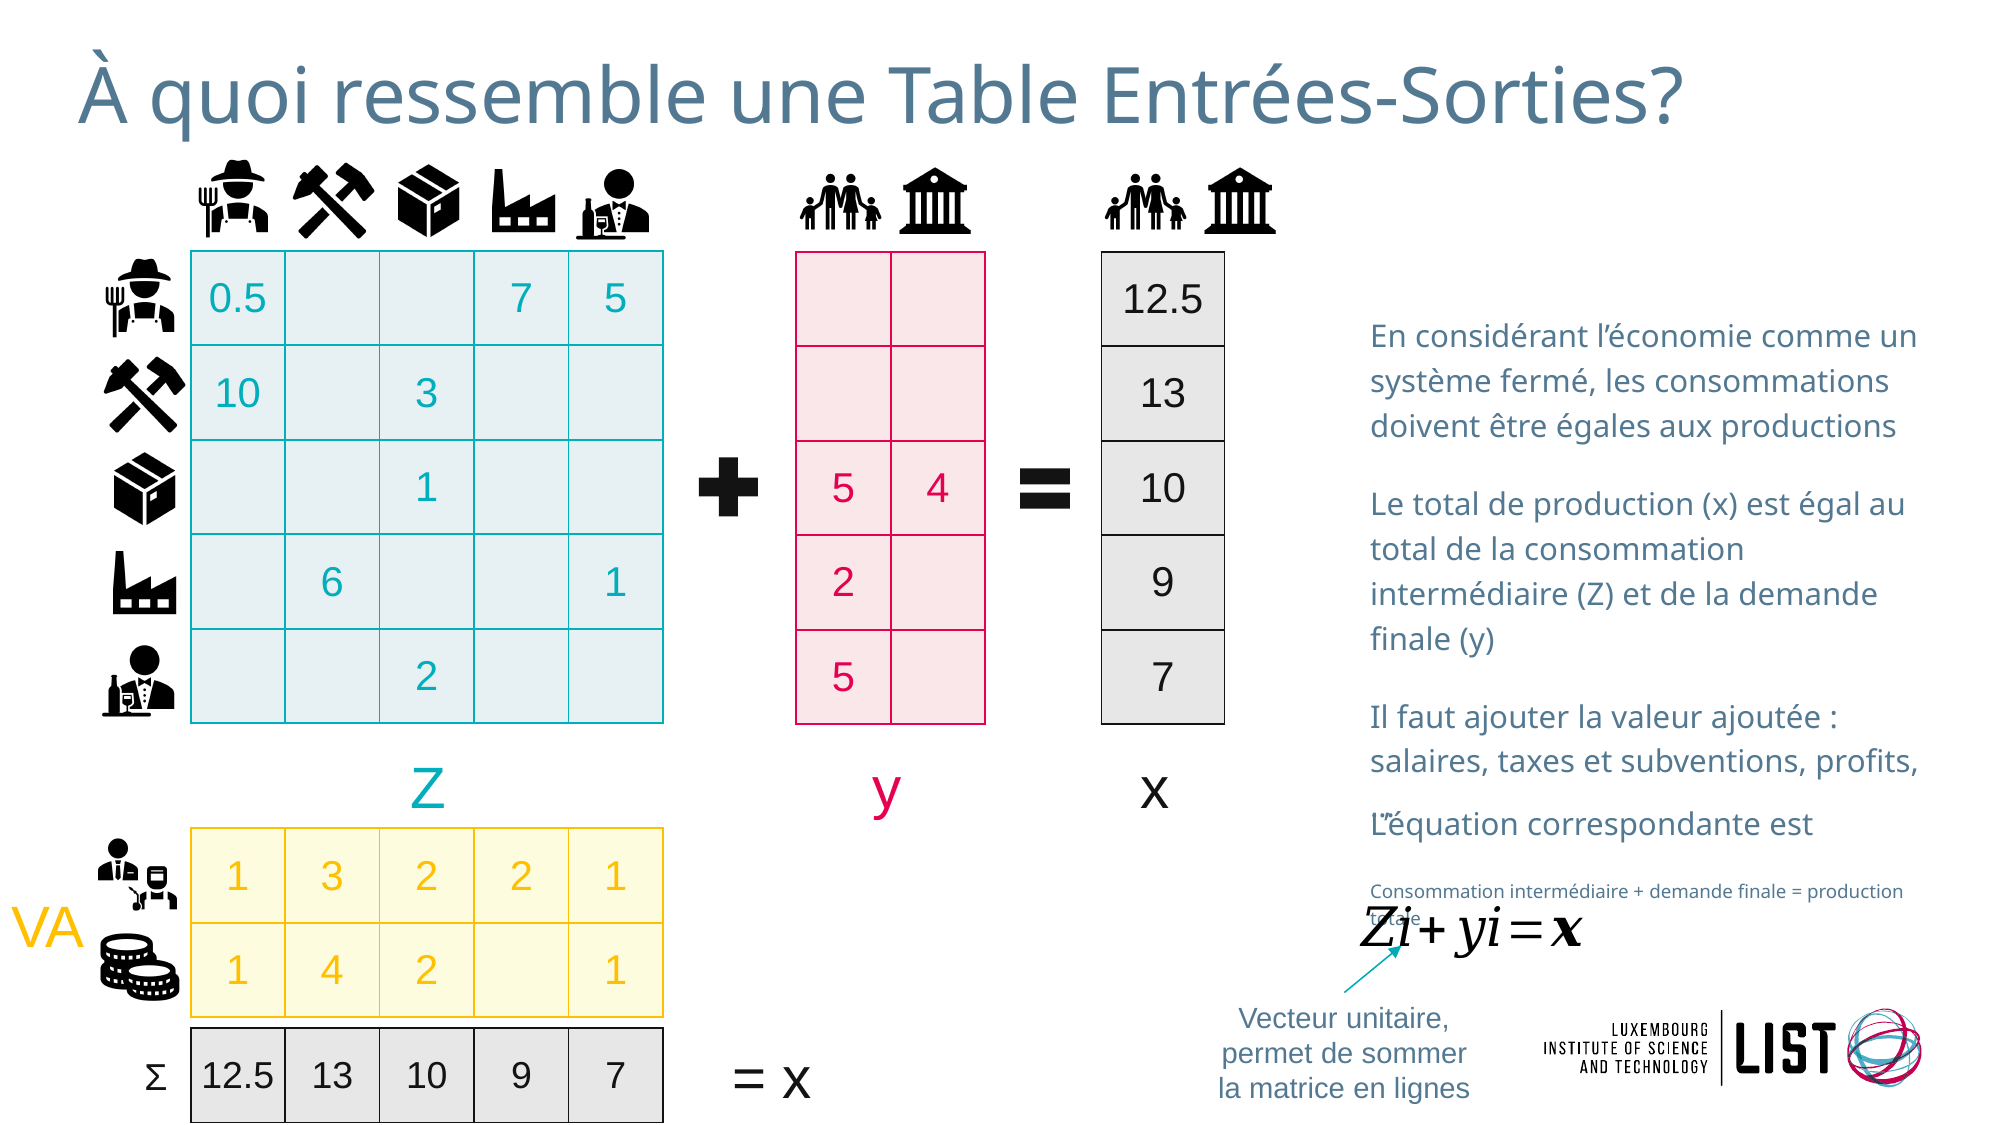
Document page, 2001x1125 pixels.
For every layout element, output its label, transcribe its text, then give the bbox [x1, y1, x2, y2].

picture [288, 156, 378, 246]
table_cell [192, 441, 284, 533]
table_cell 4 [286, 924, 379, 1016]
table_cell 5 [797, 631, 890, 723]
table_cell [475, 924, 568, 1016]
table_cell 1 [569, 535, 662, 628]
table_cell [192, 630, 284, 722]
text_box Vecteur unitaire, permet de sommer la matrice en lignes [1195, 992, 1493, 1113]
text_box [1020, 492, 1070, 509]
picture [99, 255, 189, 345]
table_cell [192, 535, 284, 628]
table_header 1 [192, 829, 284, 922]
table_cell 10 [1102, 442, 1224, 534]
table_cell [892, 631, 984, 723]
table_cell [286, 441, 379, 533]
table_header 3 [286, 829, 379, 922]
table_cell [892, 347, 984, 440]
table_cell [797, 347, 890, 440]
table_cell 3 [380, 346, 473, 439]
table_header [797, 253, 890, 345]
text_box Z [410, 750, 447, 821]
table_header 10 [380, 1029, 473, 1122]
table_cell 6 [286, 535, 379, 628]
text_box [1344, 945, 1402, 993]
table_cell 2 [380, 924, 473, 1016]
text_box [698, 457, 758, 517]
table_header 13 [286, 1029, 379, 1122]
table_header 2 [380, 829, 473, 922]
text_box x [1140, 750, 1170, 821]
table_header 7 [475, 252, 568, 344]
table_header 7 [569, 1029, 662, 1122]
picture [88, 829, 188, 918]
table_cell 1 [380, 441, 473, 533]
table_header 5 [569, 252, 662, 344]
table_header 1 [569, 829, 662, 922]
table_cell 13 [1102, 347, 1224, 440]
table_header 12.5 [192, 1029, 284, 1122]
table_cell 1 [569, 924, 662, 1016]
table_cell 1 [192, 924, 284, 1016]
picture [99, 632, 189, 722]
picture [93, 922, 183, 1012]
table_cell 10 [192, 346, 284, 439]
table_header 0.5 [192, 252, 284, 344]
text_box y [872, 750, 903, 821]
picture [99, 538, 189, 628]
picture [1101, 156, 1191, 246]
table_cell [286, 346, 379, 439]
text_box = x [732, 1040, 813, 1111]
picture [193, 156, 283, 246]
table_cell [475, 535, 568, 628]
text_box [1020, 468, 1070, 485]
table_cell [569, 441, 662, 533]
table_header [380, 252, 473, 344]
table_header [892, 253, 984, 345]
text_box En considérant l’économie comme un système fermé, les consommations doivent être égales aux productions Le total de production (x) est égal au total de la consommation intermédiaire (Z) et de la demande finale (y) Il faut ajouter la valeur ajoutée : salaires, taxes et subventions, profits, … [1370, 308, 1922, 971]
picture [478, 156, 569, 246]
picture [796, 156, 886, 246]
table_cell 7 [1102, 631, 1224, 723]
table_cell [475, 630, 568, 722]
table_header 12.5 [1102, 253, 1224, 345]
table_cell [892, 536, 984, 629]
text_box Σ [144, 1052, 168, 1098]
text_box VA [11, 888, 85, 959]
picture [99, 349, 189, 439]
picture [574, 156, 664, 246]
picture [1195, 155, 1285, 245]
table_cell 5 [797, 442, 890, 534]
picture [890, 155, 980, 245]
table_cell [286, 630, 379, 722]
table_cell [380, 535, 473, 628]
picture [383, 156, 473, 246]
table_header 2 [475, 829, 568, 922]
table_header 9 [475, 1029, 568, 1122]
table_cell 2 [797, 536, 890, 629]
table_cell [569, 630, 662, 722]
title À quoi ressemble une Table Entrées-Sorties? [78, 60, 1922, 201]
picture [99, 443, 189, 534]
table_cell [475, 441, 568, 533]
table_cell 2 [380, 630, 473, 722]
table_cell [569, 346, 662, 439]
table_cell [475, 346, 568, 439]
table_cell 4 [892, 442, 984, 534]
table_header [286, 252, 379, 344]
table_cell 9 [1102, 536, 1224, 629]
